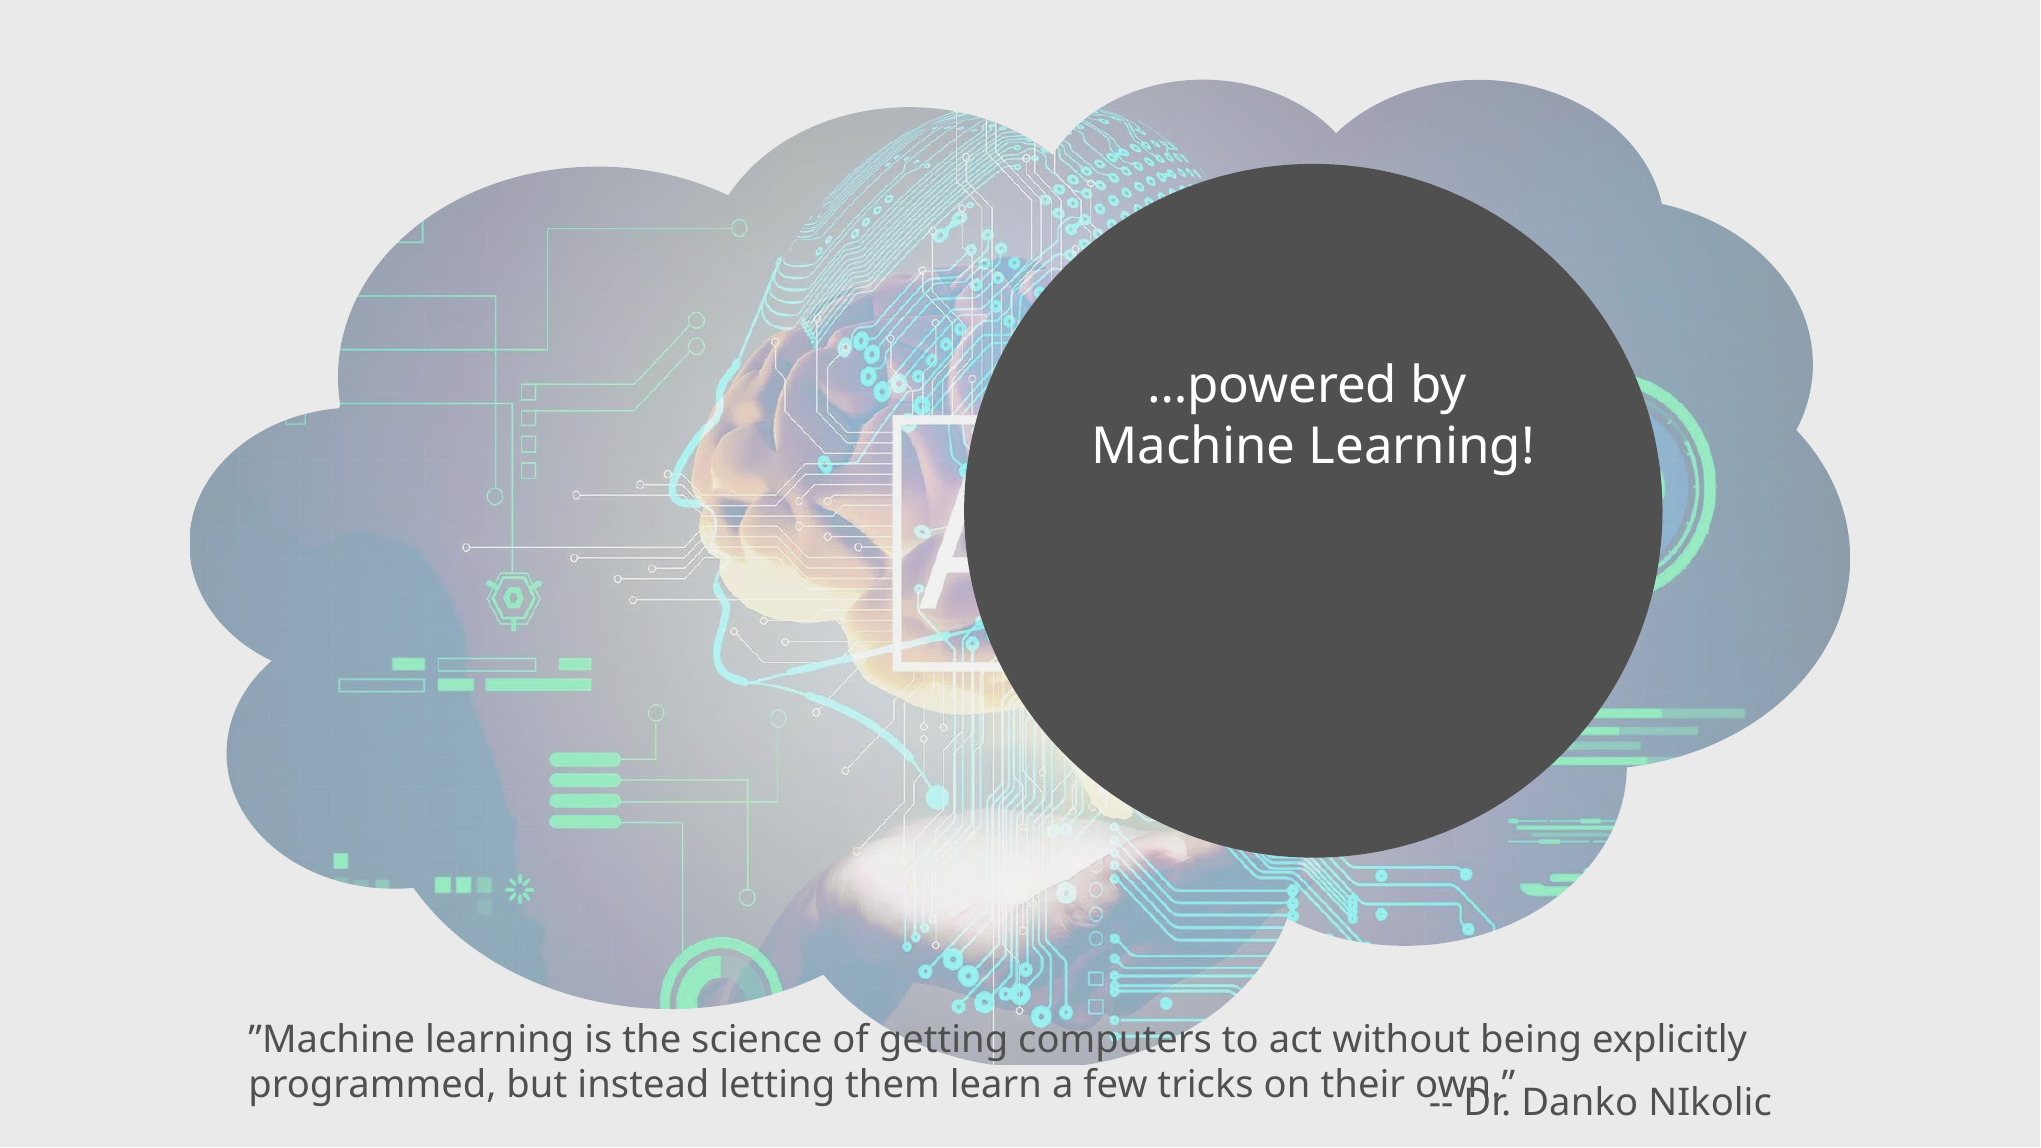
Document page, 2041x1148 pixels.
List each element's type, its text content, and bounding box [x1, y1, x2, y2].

text_box [188, 78, 1646, 1013]
text_box -- Dr. Danko NIkolic [1428, 1077, 1772, 1123]
text_box ”Machine learning is the science of getting computers to act without being explicitly programmed, but instead letting them learn a few tricks on their own.” [248, 1013, 1767, 1106]
text_box [1663, 200, 1851, 762]
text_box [963, 163, 1663, 858]
